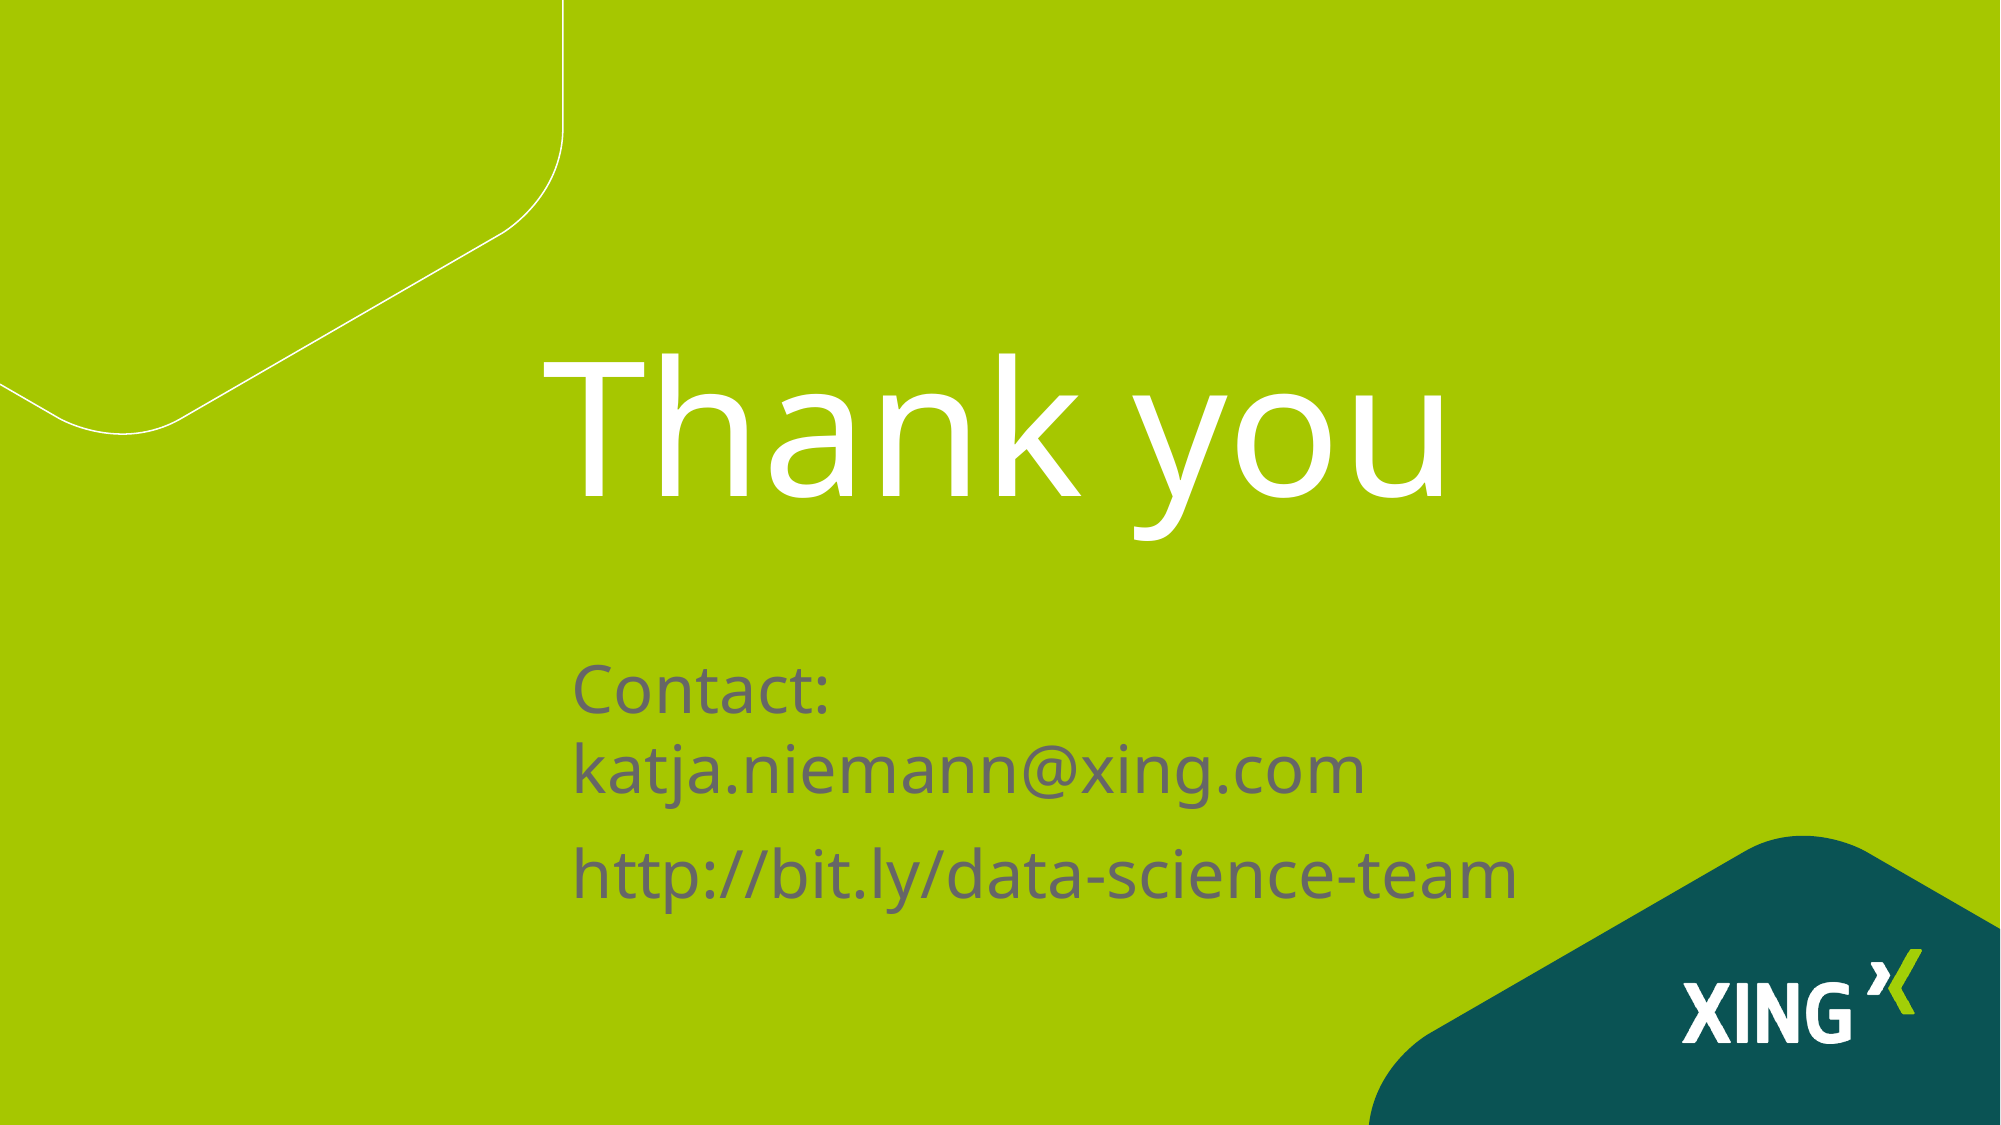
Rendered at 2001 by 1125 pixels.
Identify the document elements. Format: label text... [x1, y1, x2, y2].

text_box Contact: katja.niemann@xing.com http://bit.ly/data-science-team [557, 639, 1638, 919]
picture [1682, 949, 1922, 1044]
list Thank you [155, 308, 1845, 1018]
